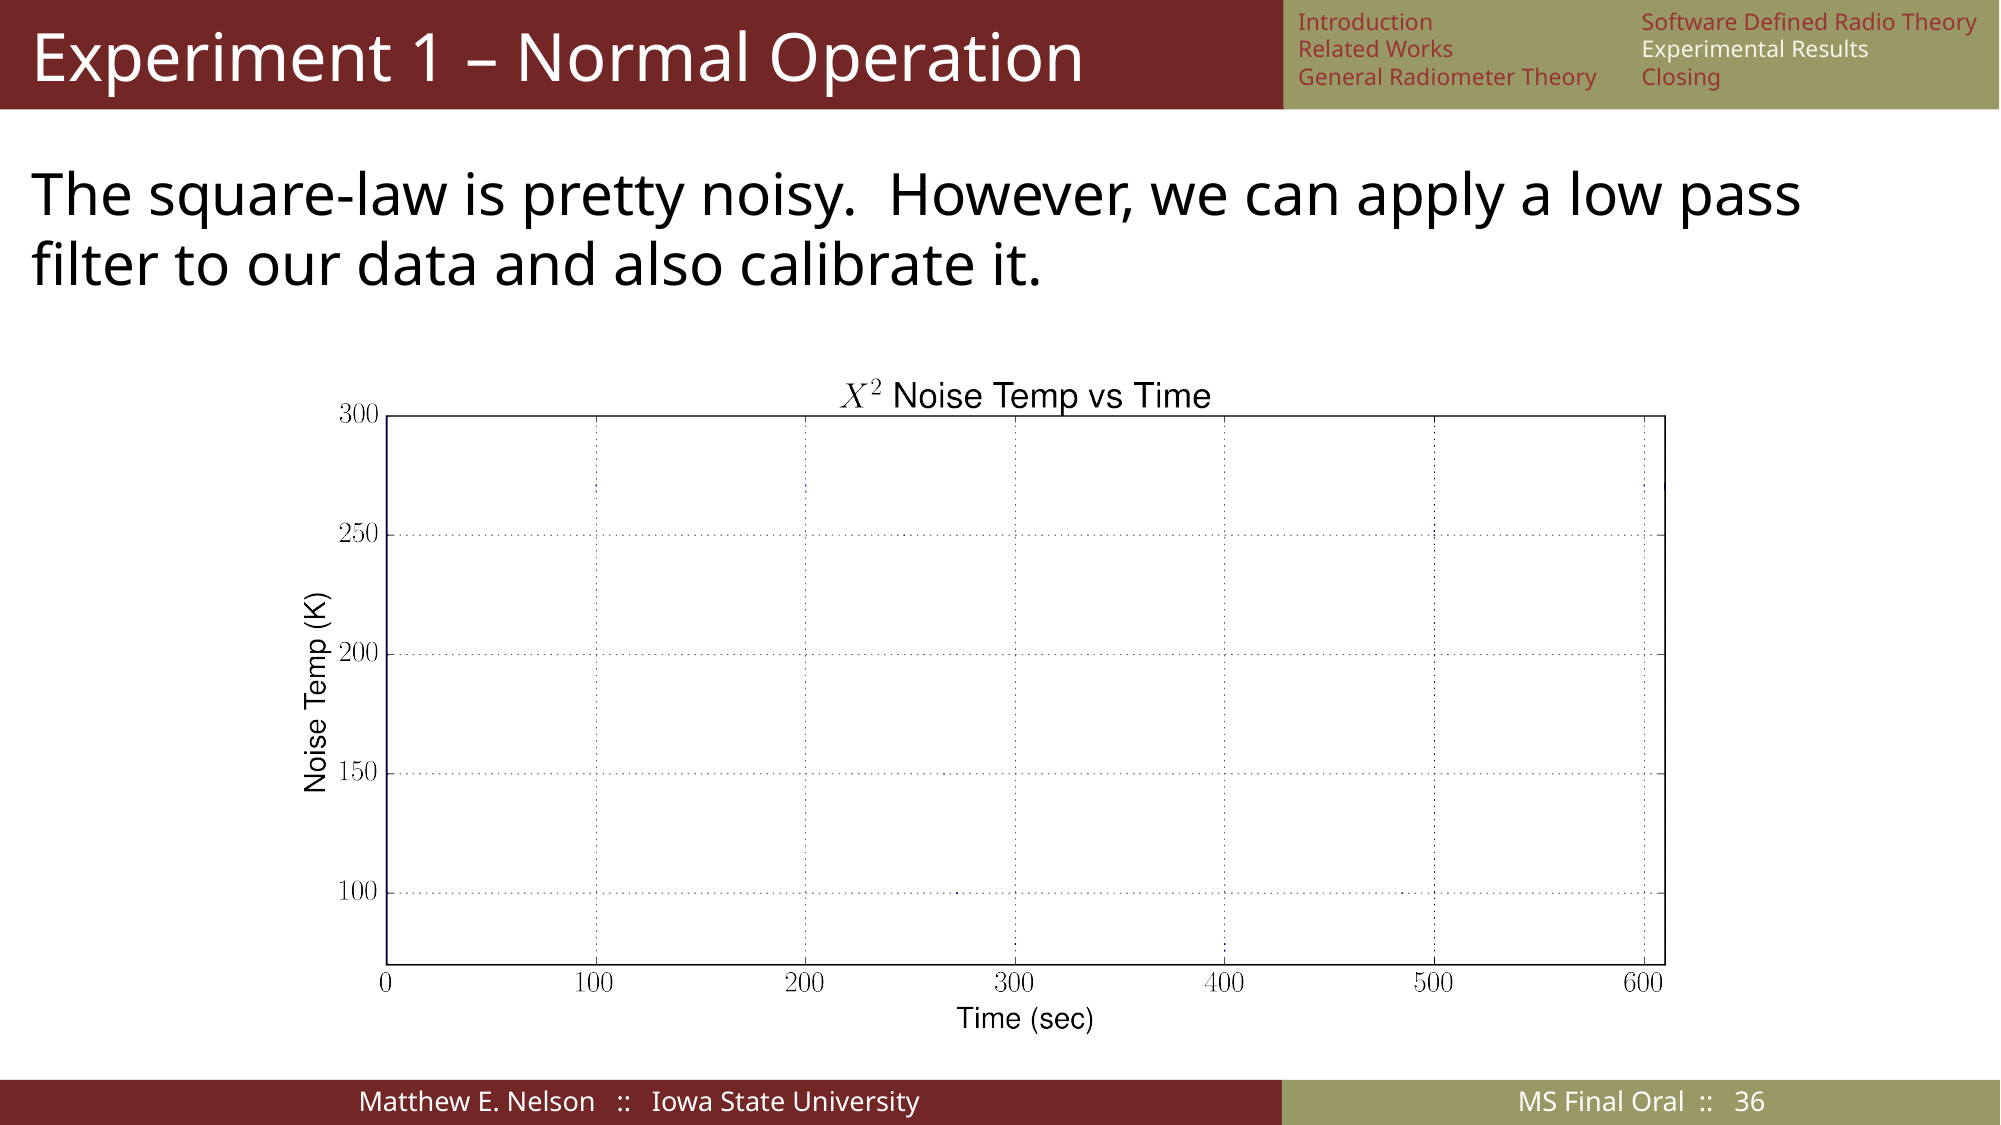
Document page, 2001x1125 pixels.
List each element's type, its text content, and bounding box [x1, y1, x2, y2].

title Experiment 1 – Normal Operation [16, 0, 1283, 110]
text_box Introduction Related Works General Radiometer Theory Software Defined Radio Theory Experimental Results Closing [1283, 0, 2000, 110]
picture [179, 344, 1831, 1053]
list The square-law is pretty noisy. However, we can apply a low pass filter to our data and also calibrate it. [16, 149, 1950, 1063]
